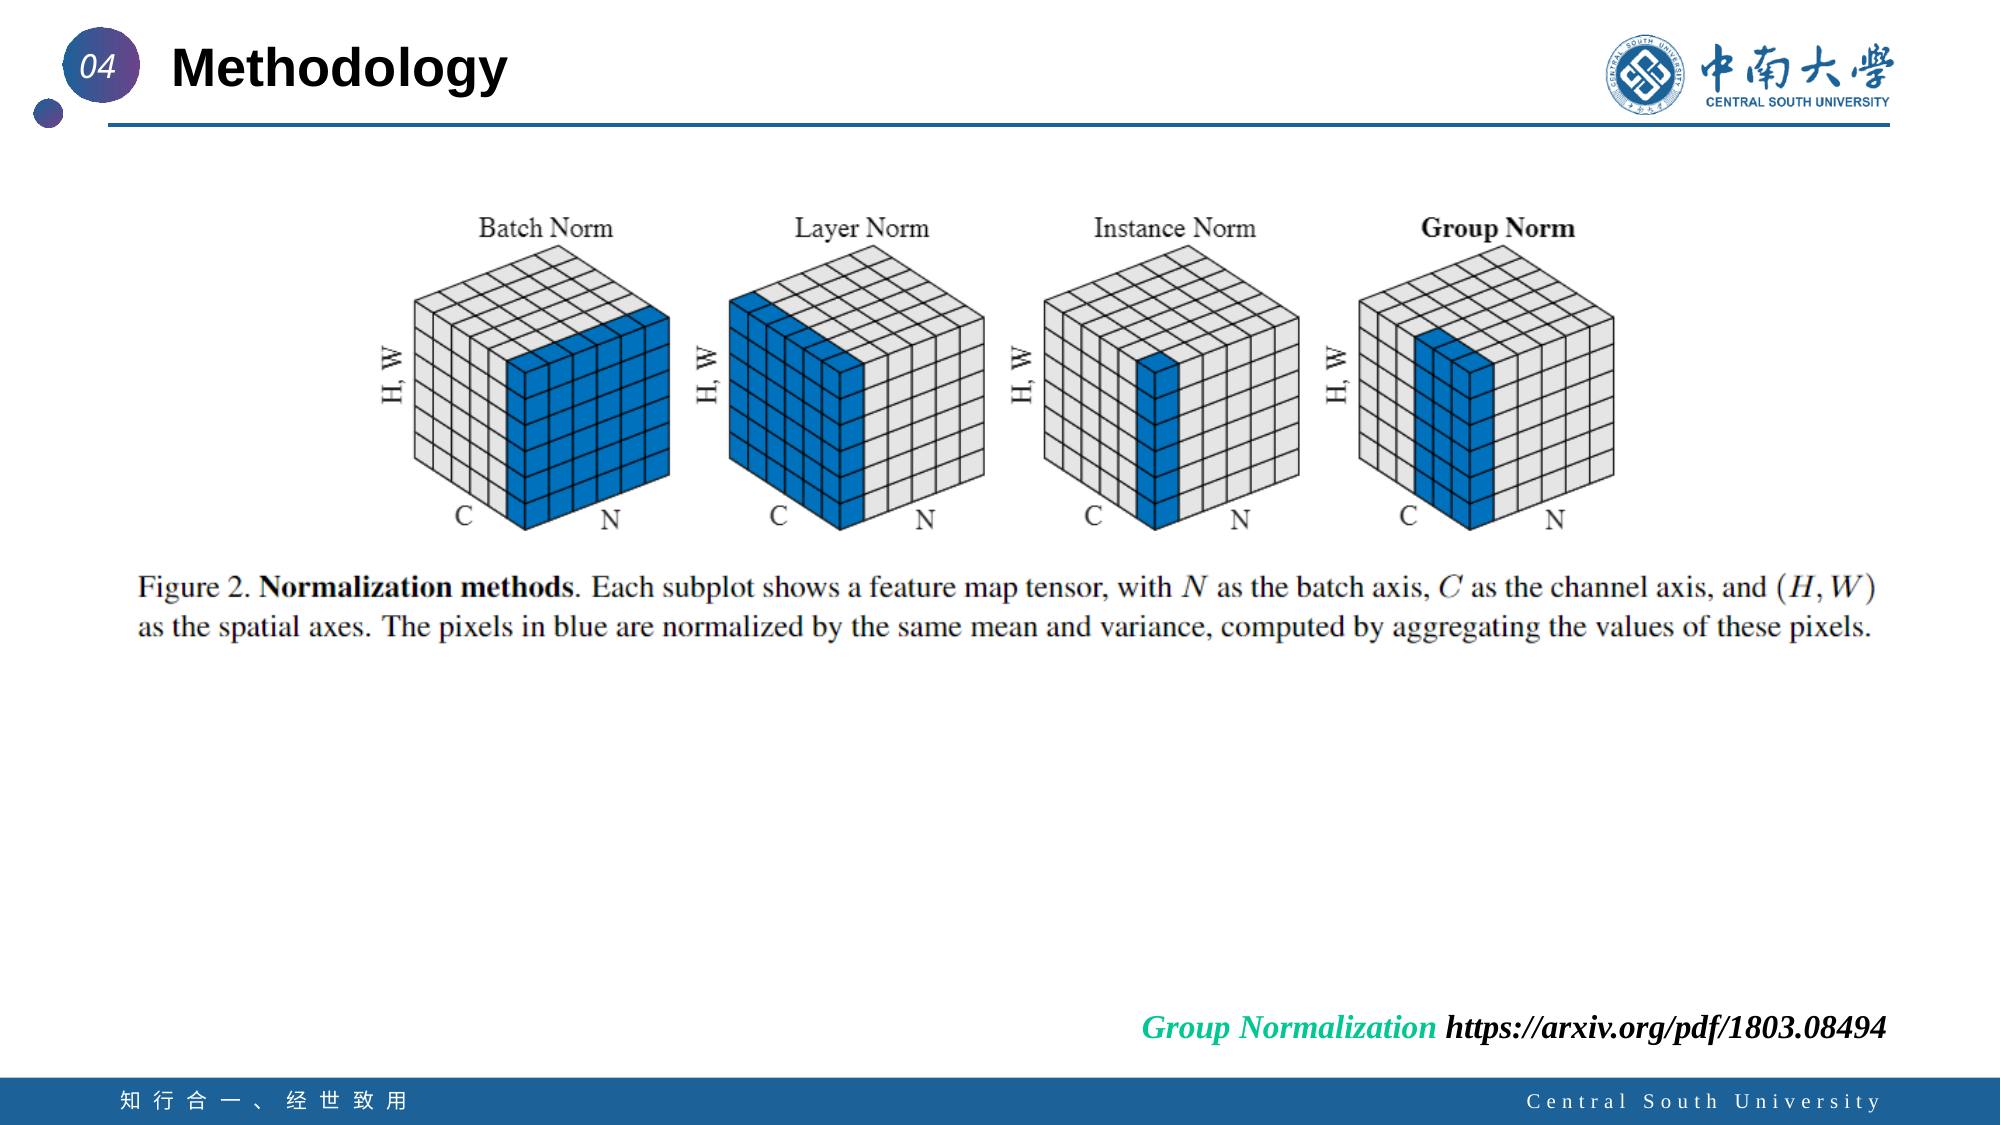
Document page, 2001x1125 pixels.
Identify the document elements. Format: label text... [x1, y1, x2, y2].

text_box [158, 0, 1050, 118]
text_box Central South University [1511, 1080, 1894, 1120]
picture [1595, 28, 1907, 121]
text_box Group Normalization https://arxiv.org/pdf/1803.08494 [1127, 997, 1907, 1053]
text_box [0, 1077, 2000, 1125]
picture [108, 157, 1890, 666]
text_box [33, 26, 153, 128]
text_box 知行合一、经世致用 [105, 1080, 423, 1120]
text_box Methodology [171, 23, 531, 107]
